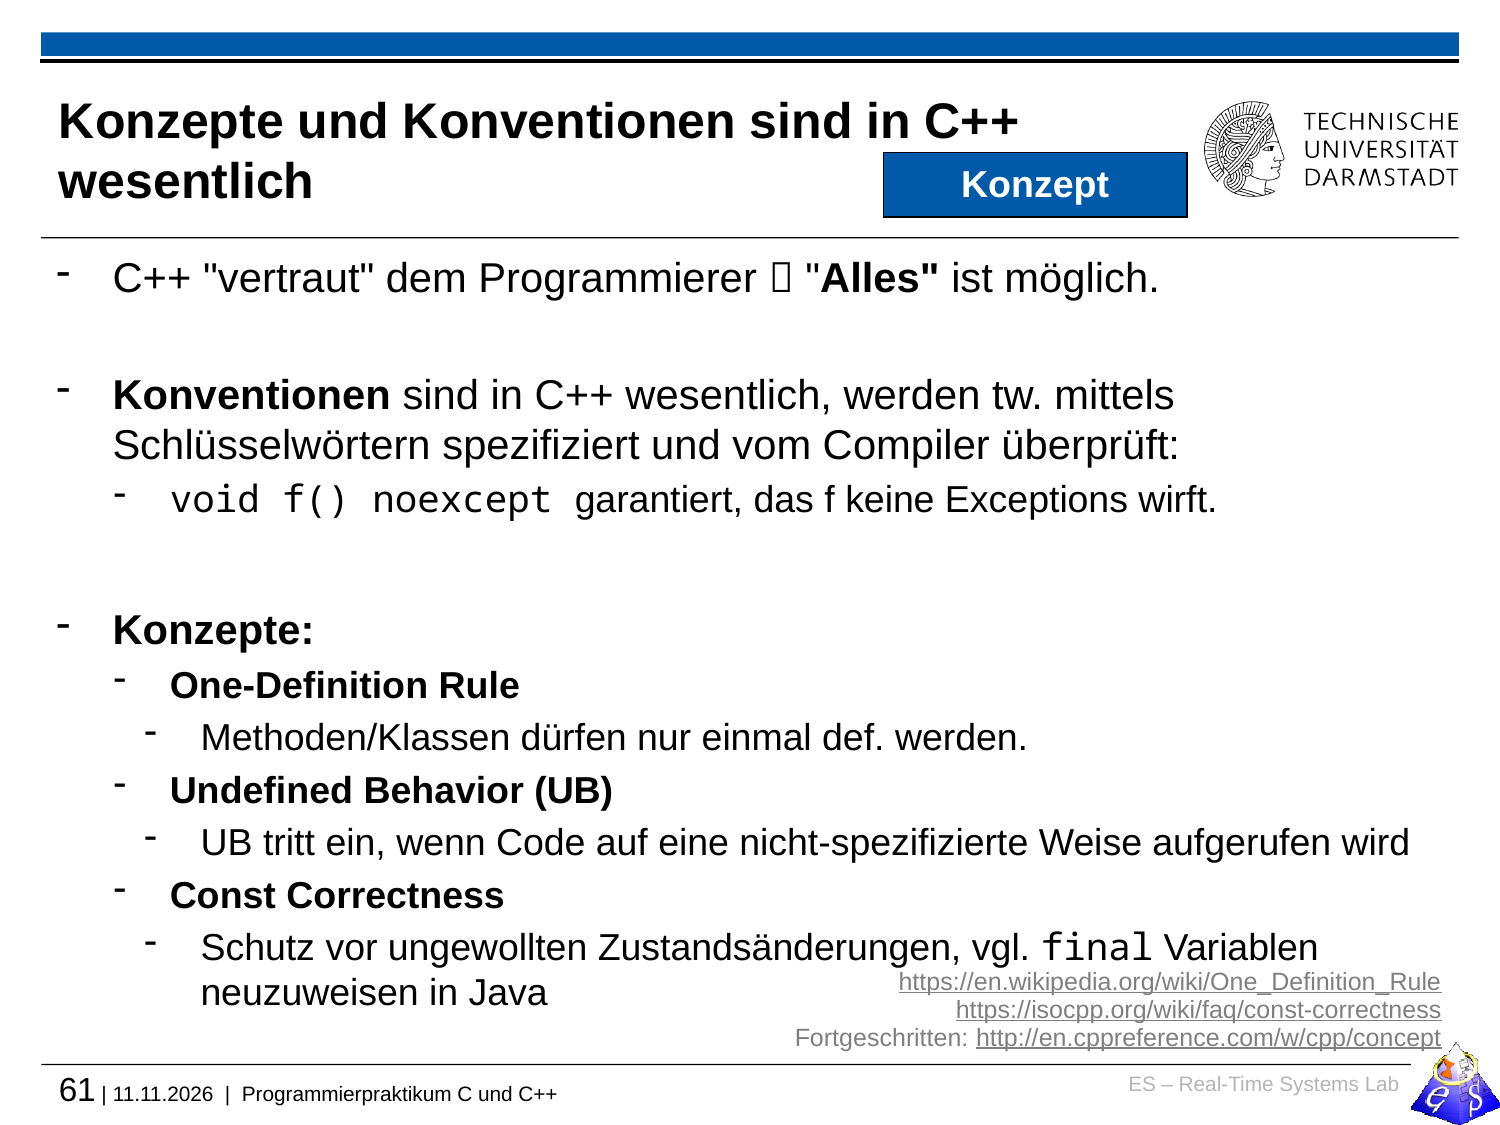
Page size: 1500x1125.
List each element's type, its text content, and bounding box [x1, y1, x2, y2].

text_box https://en.wikipedia.org/wiki/One_Definition_Rule https://isocpp.org/wiki/faq/const-correctness Fortgeschritten: http://en.cppreference.com/w/cpp/concept [779, 960, 1457, 1087]
title Konzepte und Konventionen sind in C++ wesentlich [58, 80, 1187, 218]
picture [1187, 84, 1483, 214]
picture [1411, 1041, 1500, 1125]
text_box Konzept [883, 152, 1187, 218]
list C++ "vertraut" dem Programmierer  "Alles" ist möglich. Konventionen sind in C++ wesentlich, werden tw. mittels Schlüsselwörtern spezifiziert und vom Compiler überprüft: void f() noexcept garantiert, das f keine Exceptions wirft. Konzepte: One-Definition Rule Methoden/Klassen dürfen nur einmal def. werden. Undefined Behavior (UB) UB tritt ein, wenn Code auf eine nicht-spezifizierte Weise aufgerufen wird Const Correctness Schutz vor ungewollten Zustandsänderungen, vgl. final Variablen neuzuweisen in Java [41, 243, 1459, 1059]
